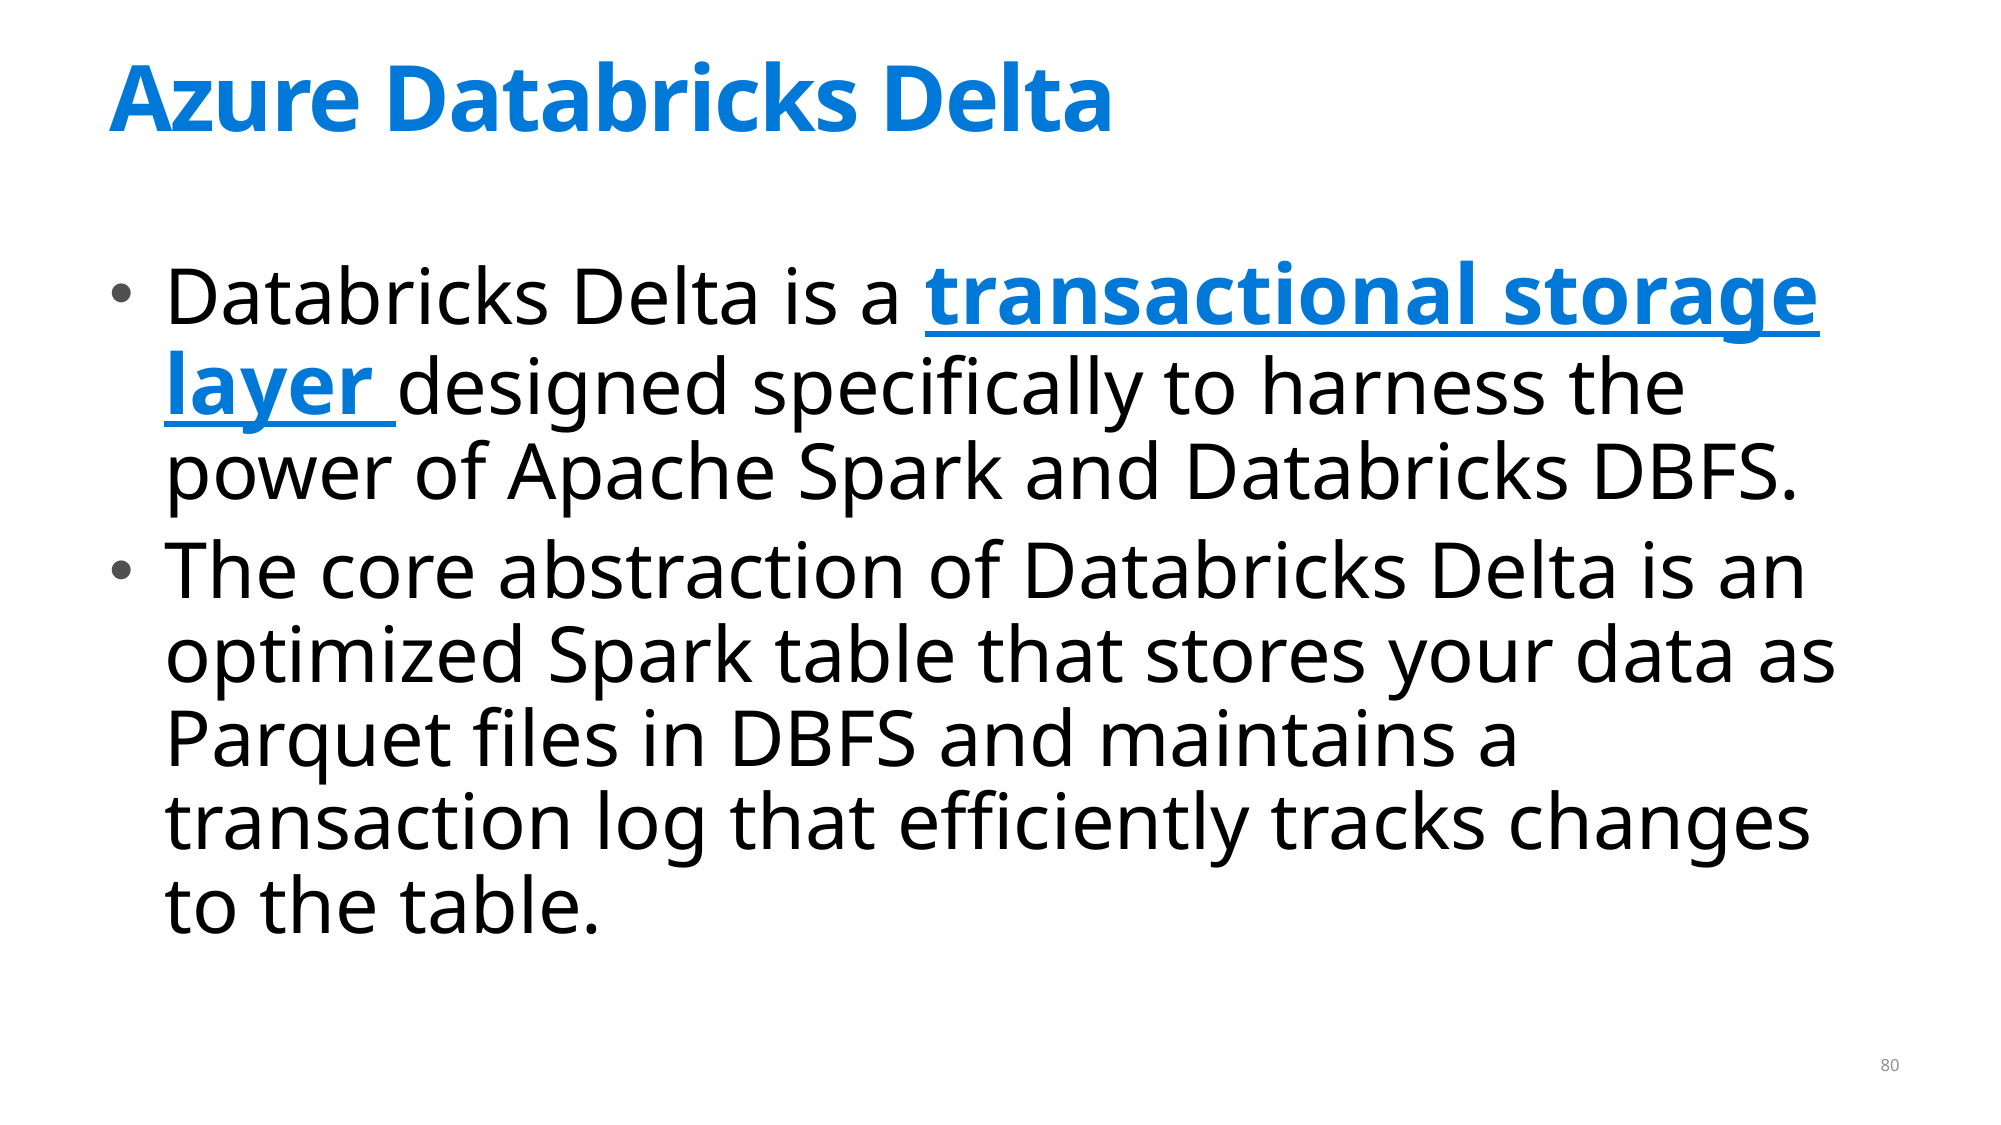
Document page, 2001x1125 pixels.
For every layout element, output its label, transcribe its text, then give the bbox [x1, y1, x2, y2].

title Azure Databricks Delta [85, 37, 1915, 161]
list Databricks Delta is a transactional storage layer designed specifically to harness the power of Apache Spark and Databricks DBFS. The core abstraction of Databricks Delta is an optimized Spark table that stores your data as Parquet files in DBFS and maintains a transaction log that efficiently tracks changes to the table. [85, 237, 1915, 858]
slide_number 80 [1463, 1056, 1915, 1078]
